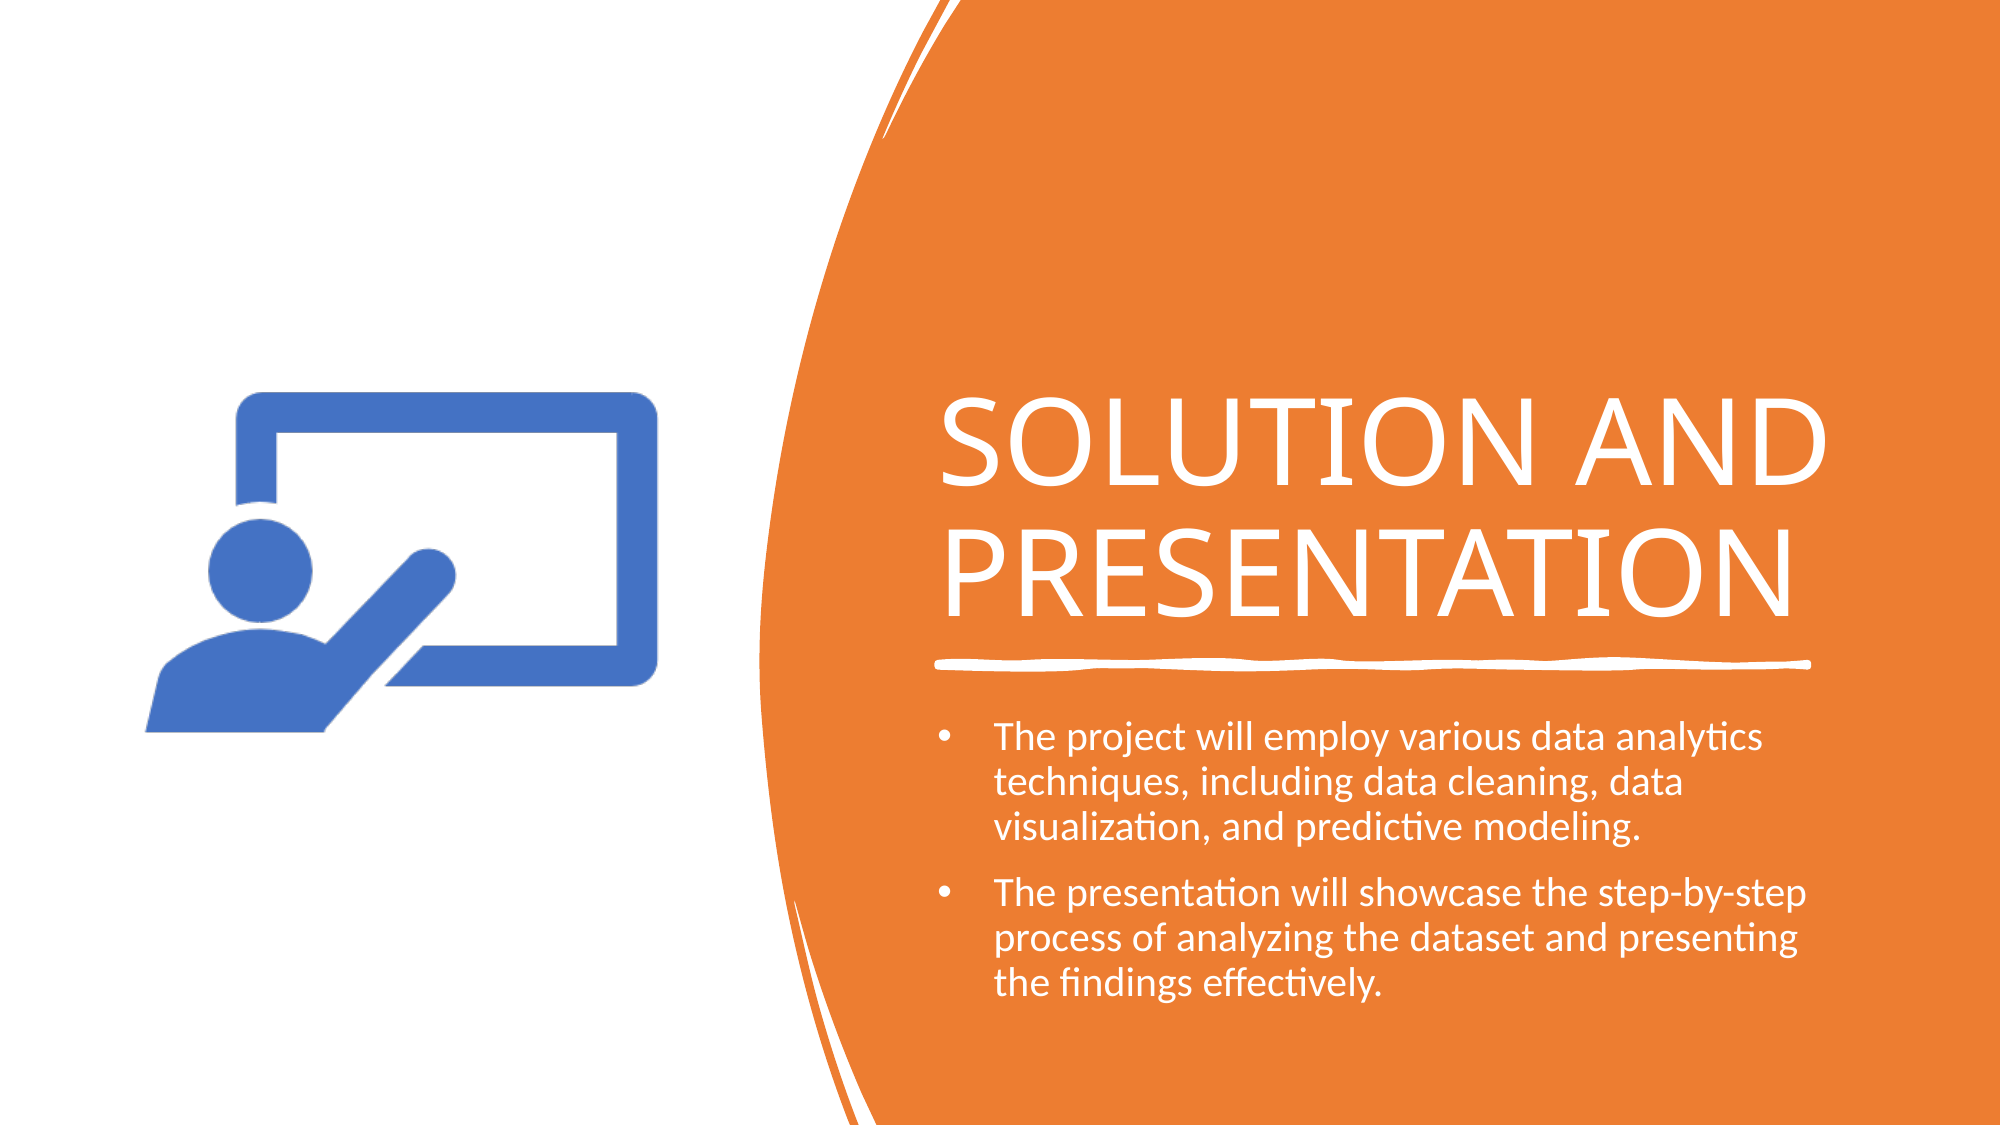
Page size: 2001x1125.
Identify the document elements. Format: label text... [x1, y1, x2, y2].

title SOLUTION AND PRESENTATION [922, 125, 1849, 650]
picture [125, 286, 679, 839]
text_box [936, 659, 1809, 670]
text_box [0, 0, 939, 1125]
text_box [759, 0, 2000, 1125]
subtitle The project will employ various data analytics techniques, including data cleaning, data visualization, and predictive modeling. The presentation will showcase the step-by-step process of analyzing the dataset and presenting the findings effectively. [922, 707, 1849, 985]
text_box [889, 0, 960, 125]
